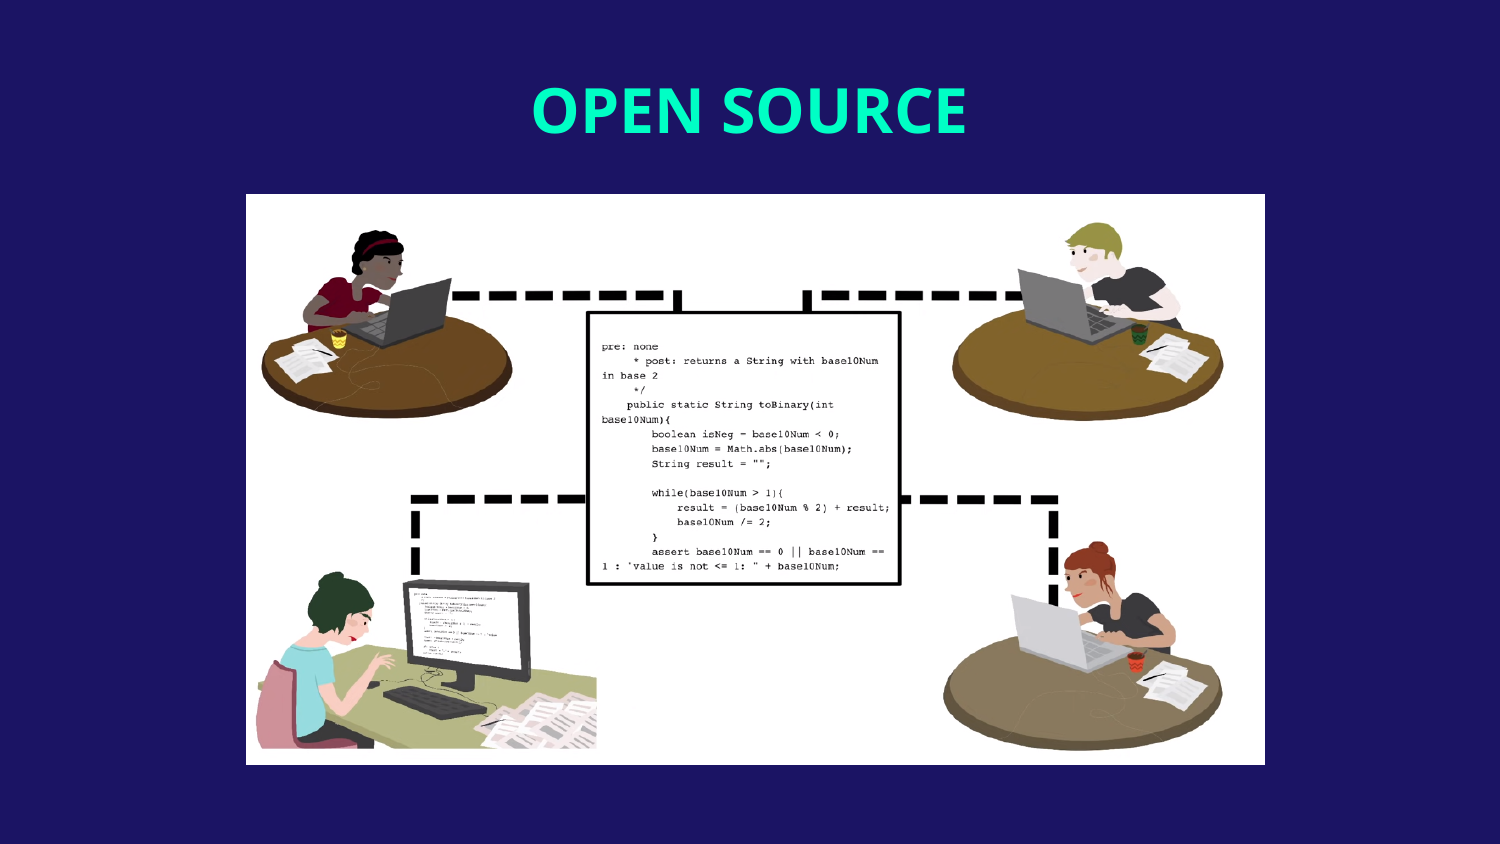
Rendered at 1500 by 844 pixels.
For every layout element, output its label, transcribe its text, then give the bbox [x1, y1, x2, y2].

title OPEN SOURCE [209, 56, 1291, 166]
picture [246, 193, 1265, 765]
